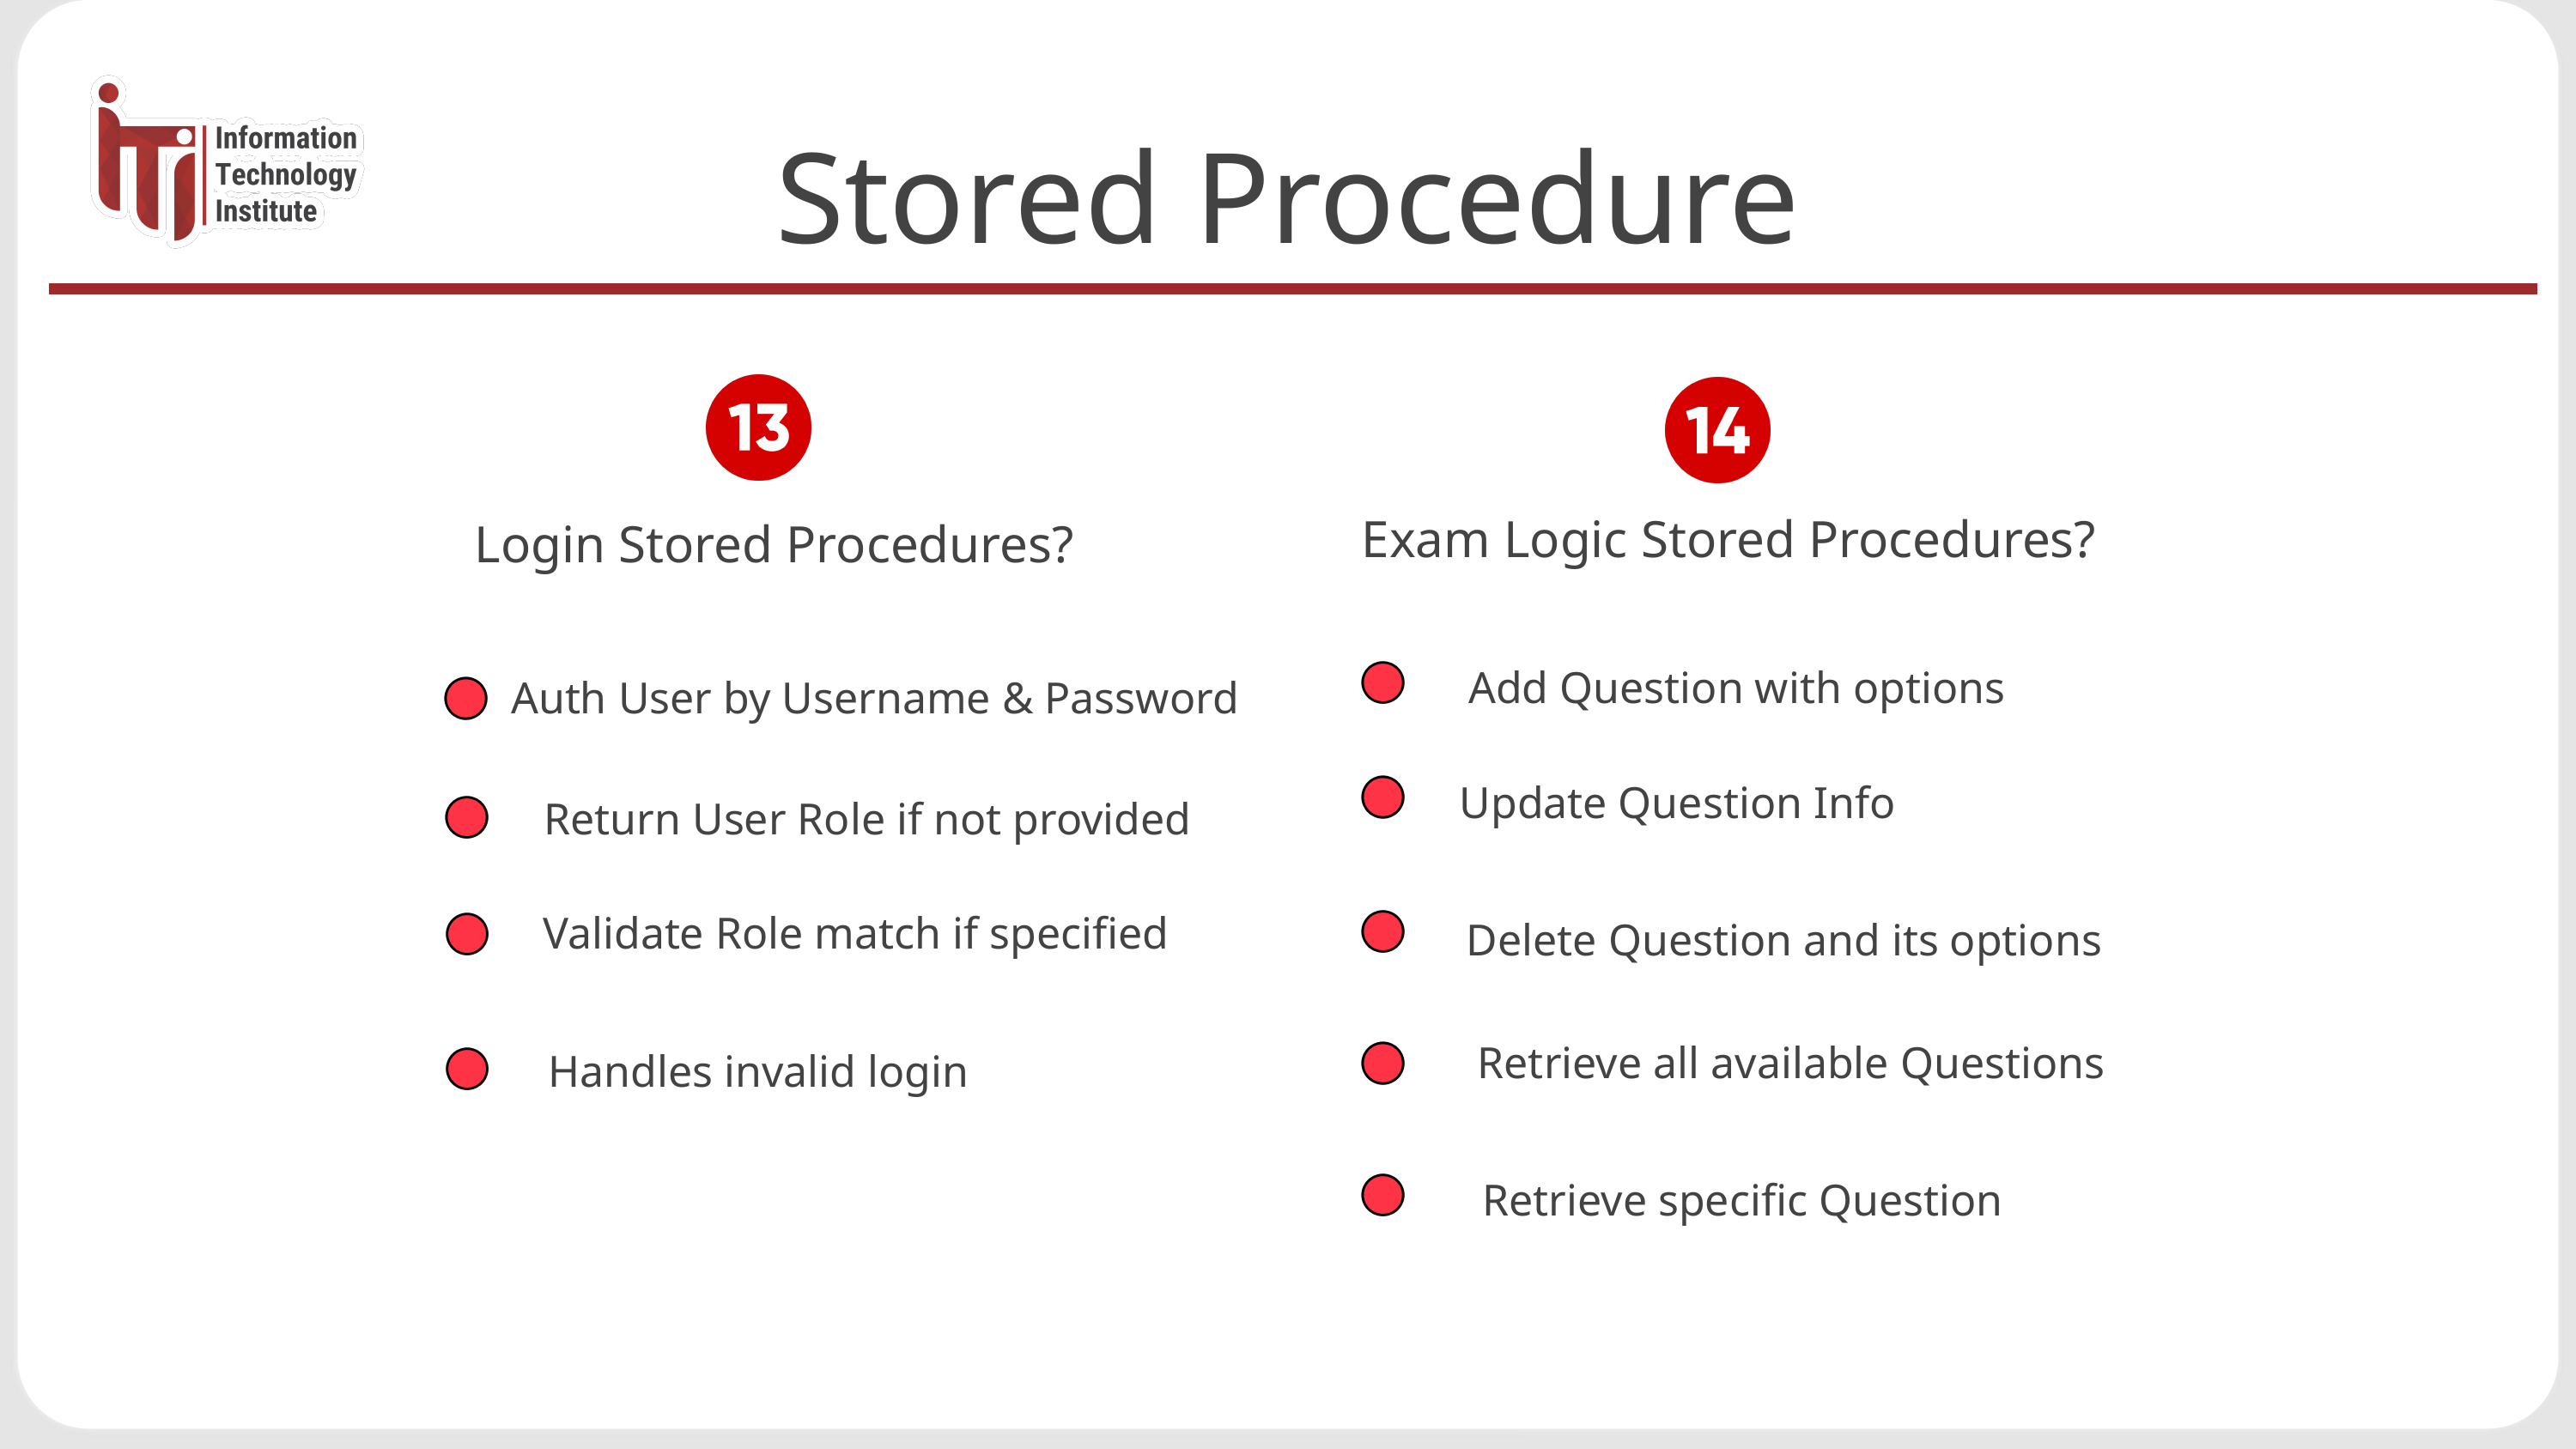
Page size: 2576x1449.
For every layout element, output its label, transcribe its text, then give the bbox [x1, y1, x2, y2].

text_box Update Question Info [1342, 742, 2013, 858]
text_box Login Stored Procedures? [267, 458, 1281, 603]
picture [436, 903, 498, 965]
text_box Validate Role match if specified [477, 872, 1236, 988]
title Stored Procedure [88, 75, 2488, 283]
picture [1352, 1033, 1413, 1094]
picture [1665, 377, 1771, 483]
picture [85, 75, 370, 249]
picture [435, 668, 496, 729]
text_box Add Question with options [1399, 627, 2075, 743]
picture [1352, 1164, 1413, 1226]
text_box Retrieve specific Question [1408, 1139, 2077, 1255]
text_box [17, 0, 2573, 1429]
picture [436, 1039, 498, 1100]
picture [1352, 767, 1413, 828]
text_box Return User Role if not provided [484, 758, 1252, 873]
picture [706, 374, 812, 481]
picture [1352, 652, 1413, 713]
text_box Handles invalid login [484, 1010, 1034, 1126]
text_box Retrieve all available Questions [1413, 1002, 2171, 1117]
text_box Exam Logic Stored Procedures? [1287, 453, 2171, 597]
text_box Auth User by Username & Password [465, 637, 1285, 753]
text_box Delete Question and its options [1406, 879, 2164, 995]
picture [436, 786, 497, 847]
picture [1352, 900, 1413, 962]
